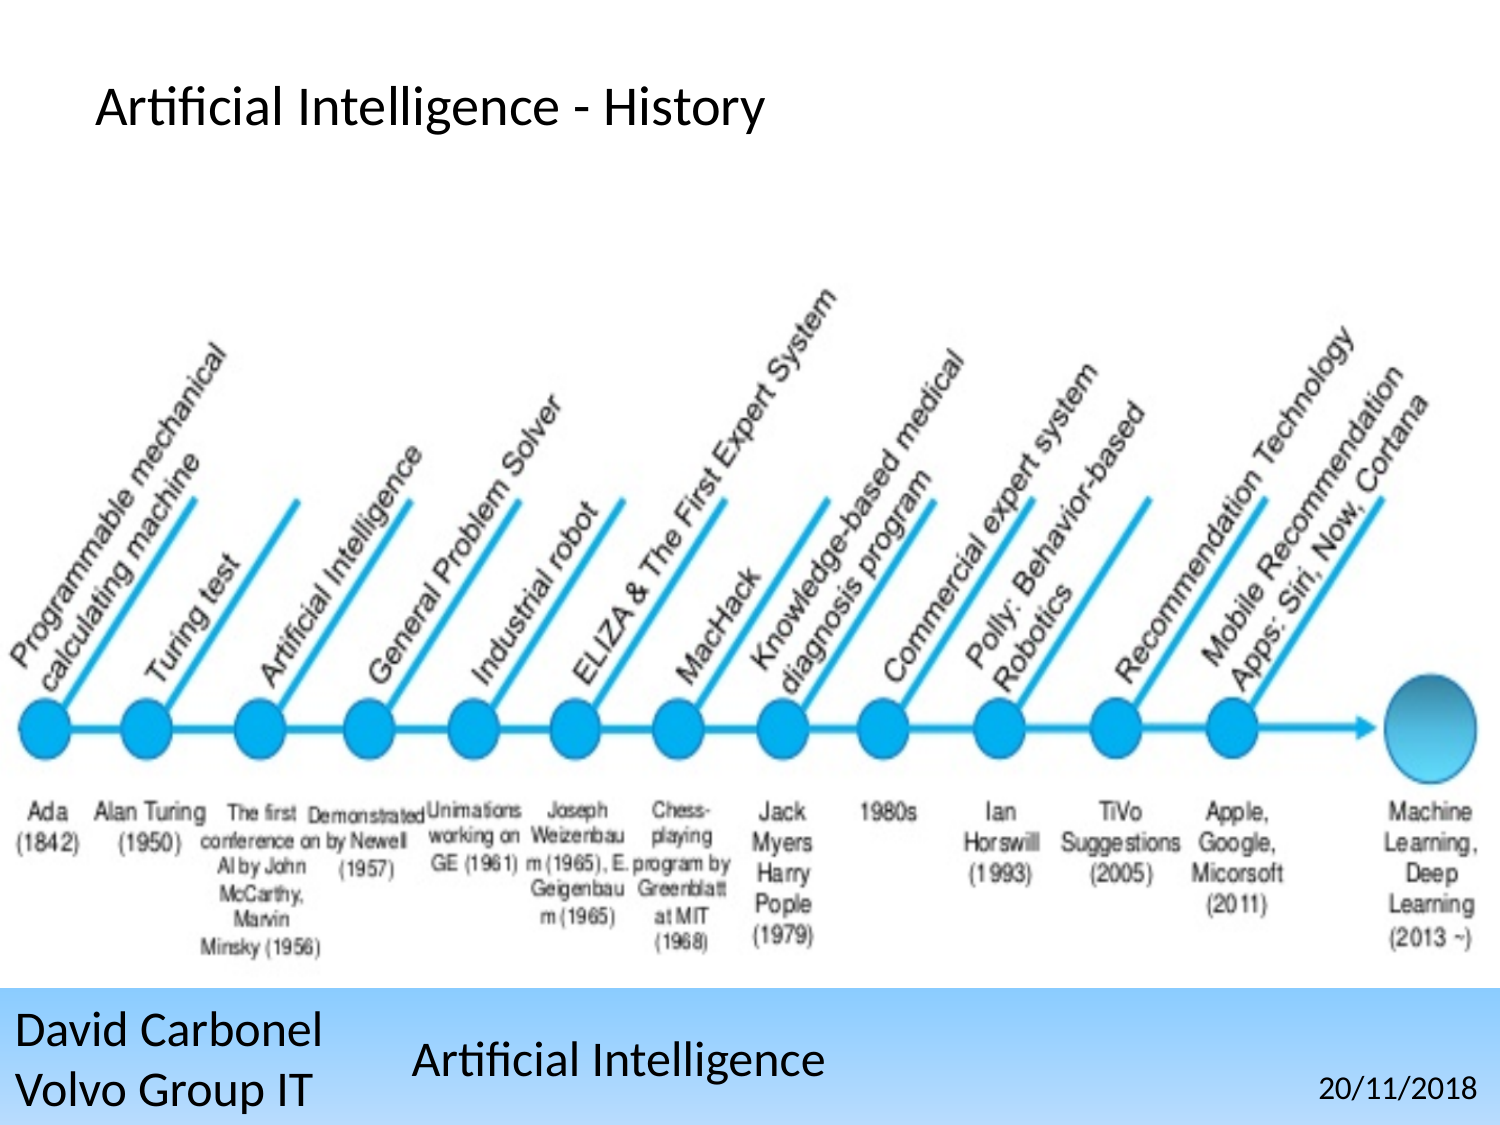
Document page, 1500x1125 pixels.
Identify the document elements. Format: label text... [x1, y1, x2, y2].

picture [0, 255, 1500, 1008]
text_box David Carbonel Volvo Group IT [0, 1013, 365, 1124]
text_box Artificial Intelligence [396, 1018, 842, 1094]
text_box [0, 1013, 1500, 1125]
title Artificial Intelligence - History [75, 45, 1425, 162]
text_box 20/11/2018 [1303, 1059, 1493, 1114]
